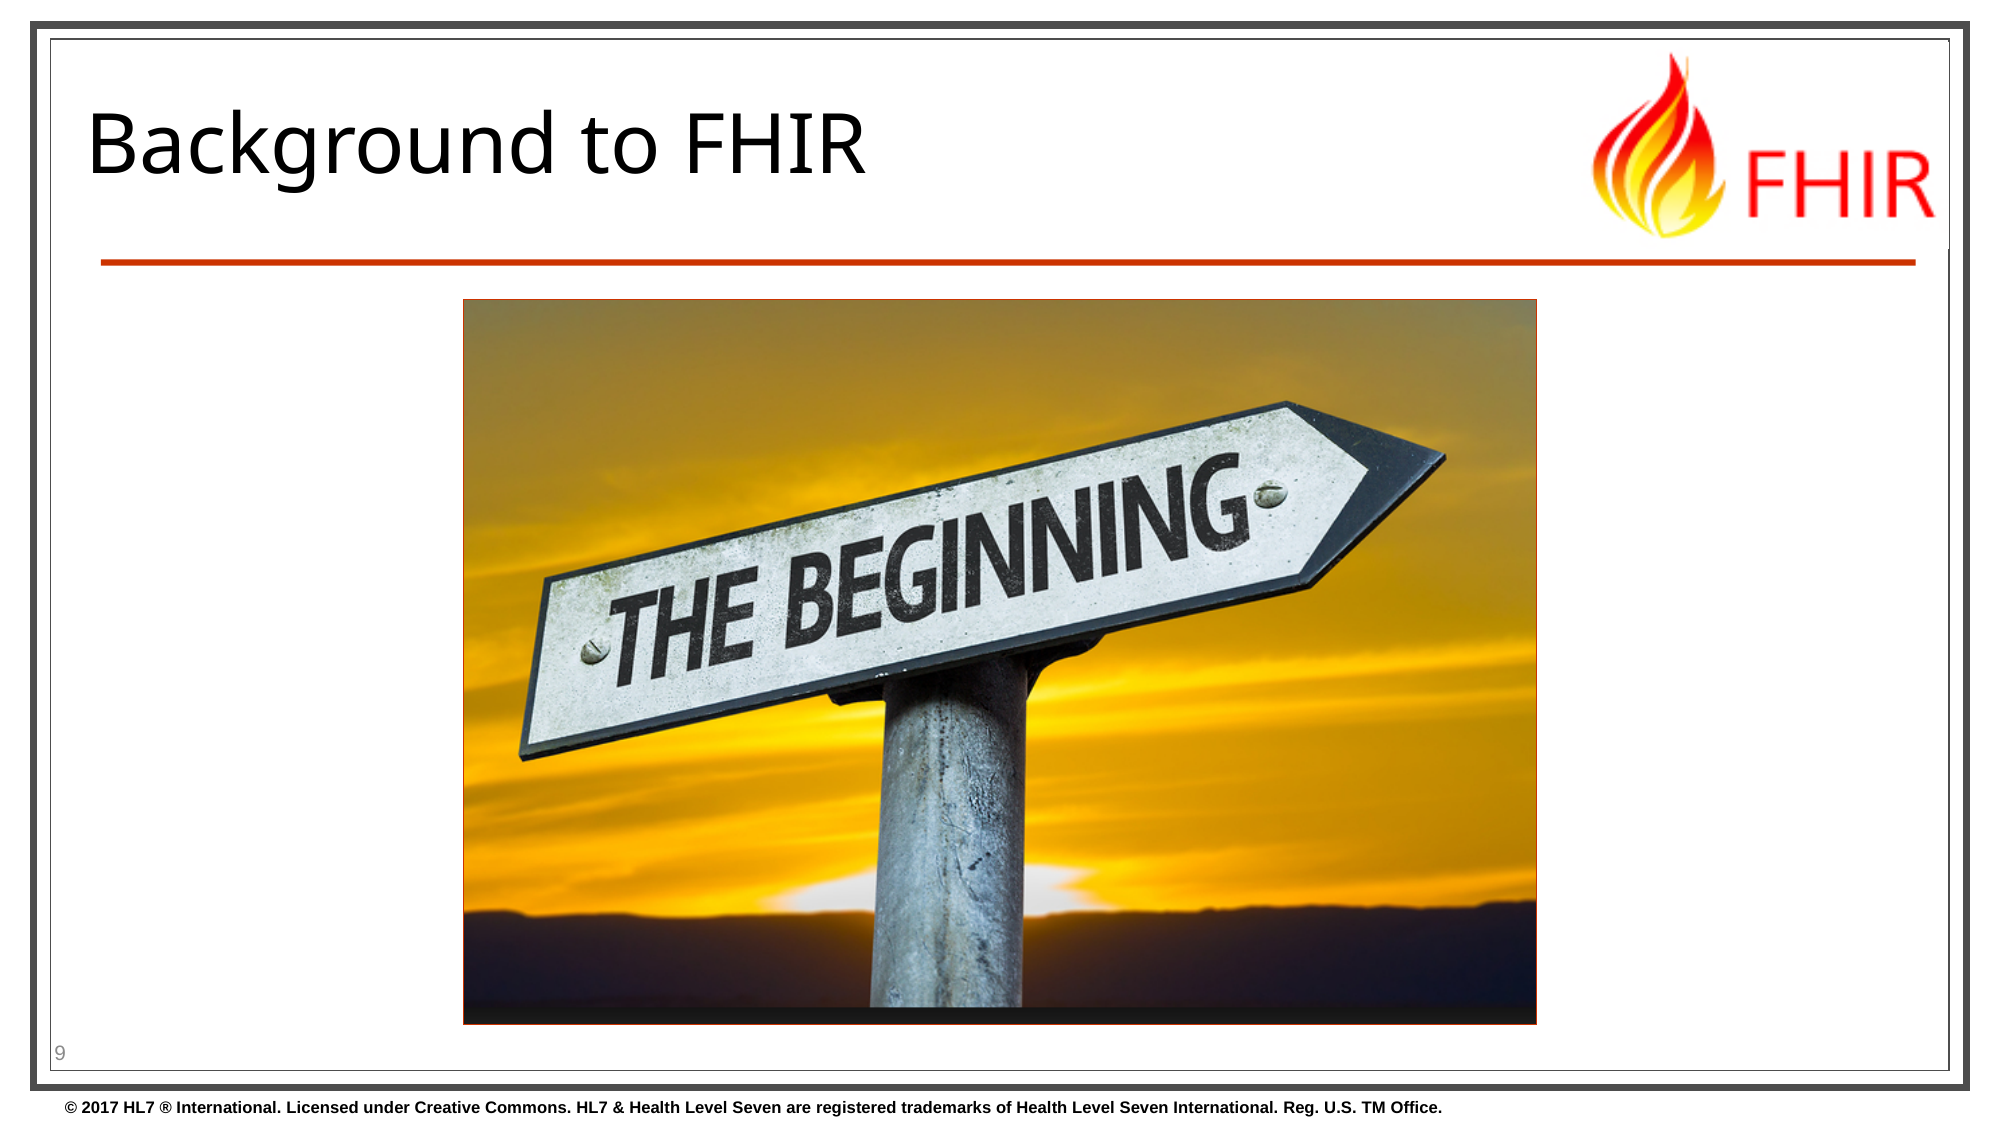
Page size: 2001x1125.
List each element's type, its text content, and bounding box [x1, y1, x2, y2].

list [463, 299, 1537, 1026]
picture [1578, 42, 1949, 249]
title Background to FHIR [70, 54, 1504, 244]
slide_number 9 [39, 1034, 197, 1071]
